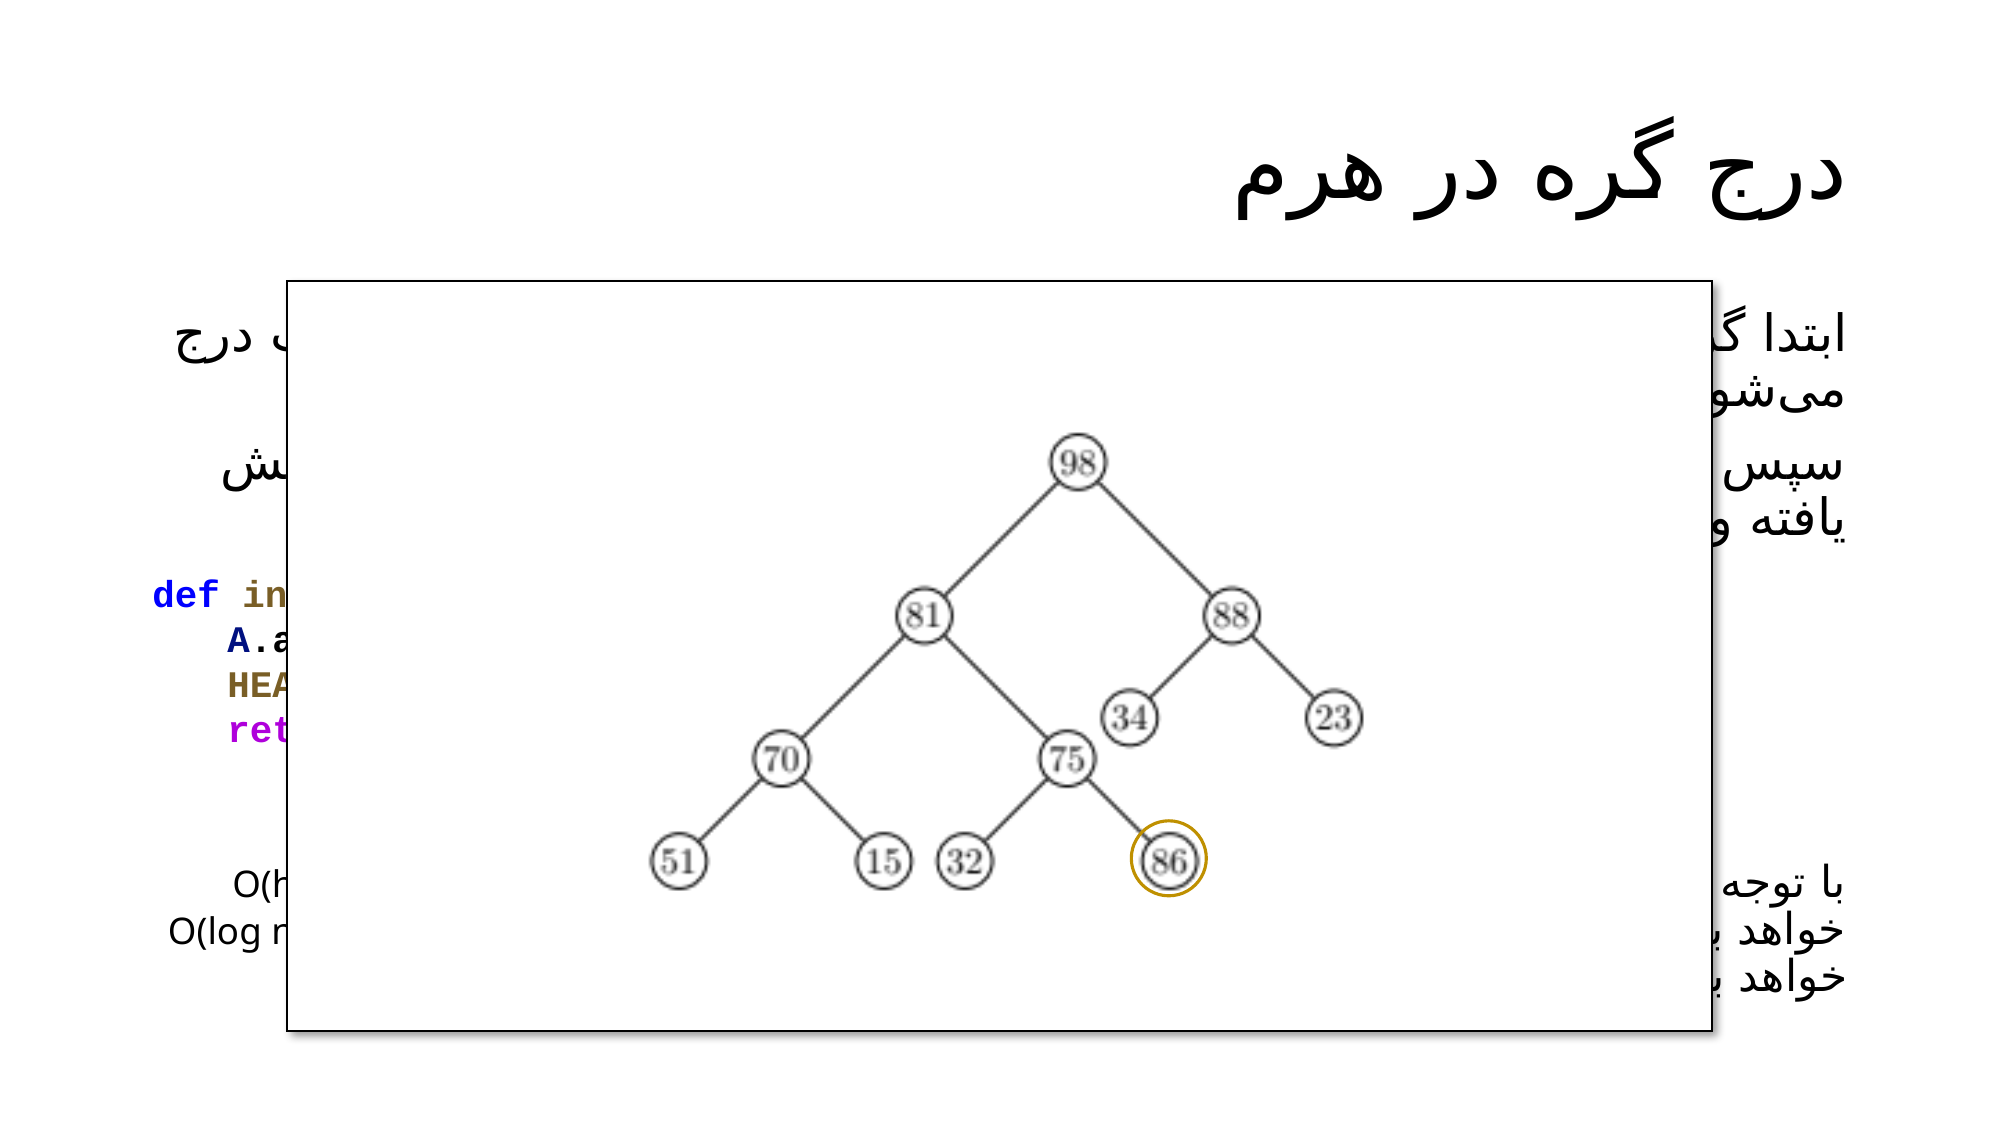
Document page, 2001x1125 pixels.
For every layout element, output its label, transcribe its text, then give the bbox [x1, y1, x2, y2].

text_box def insert(A,key): A.append(- ∞) HEAP_INCREASE_KEY(A,len(A),key) return 'done.' [137, 562, 285, 758]
text_box [286, 280, 1713, 1032]
picture [603, 398, 1397, 924]
title درج گره در هرم [137, 59, 1863, 278]
